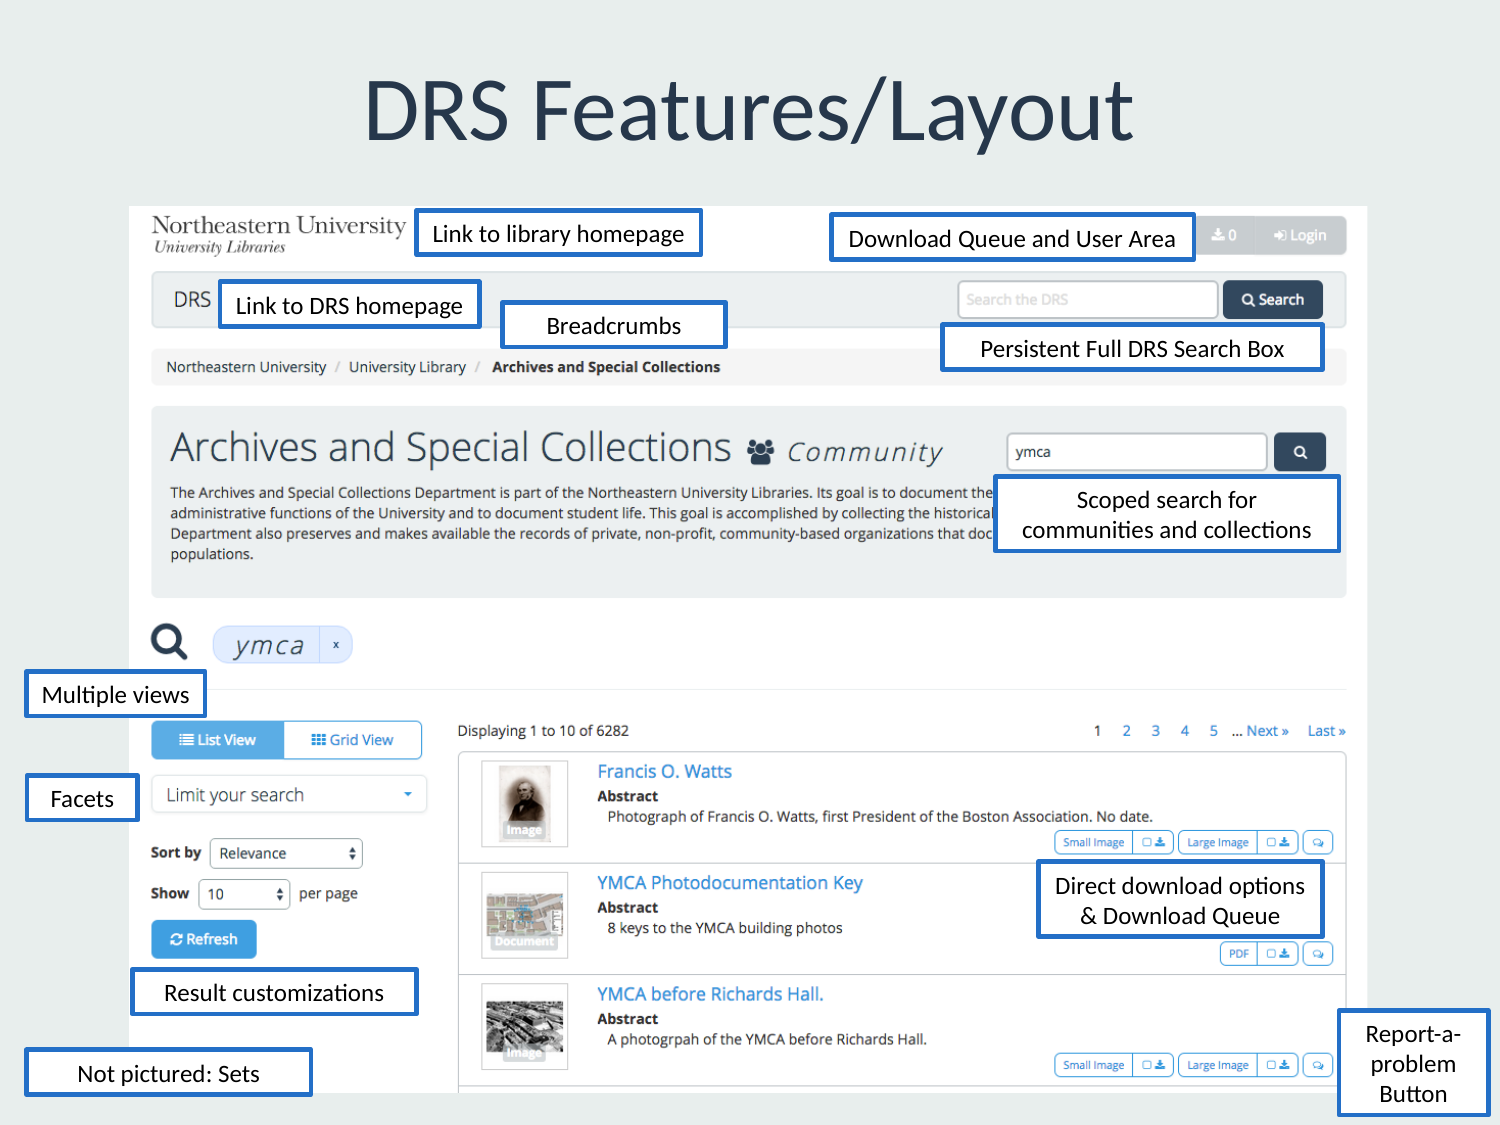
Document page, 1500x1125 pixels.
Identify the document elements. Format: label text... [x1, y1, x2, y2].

text_box Report-a-problem Button [1339, 1010, 1489, 1116]
title DRS Features/Layout [75, 9, 1425, 198]
text_box Not pictured: Sets [26, 1049, 123, 1095]
text_box Facets [27, 775, 123, 821]
text_box Multiple views [26, 671, 123, 716]
picture [128, 205, 1368, 1093]
